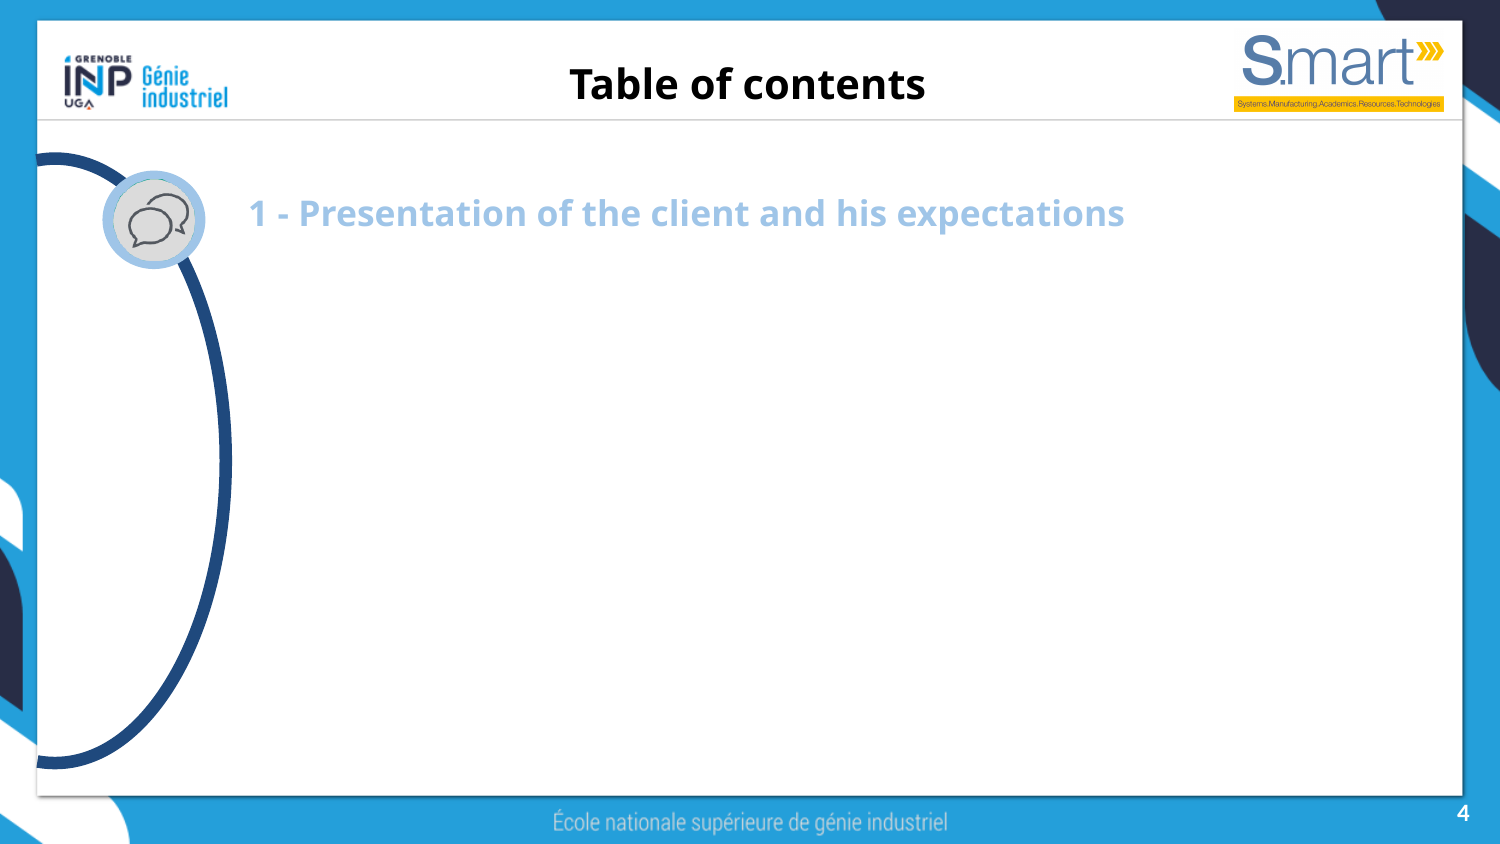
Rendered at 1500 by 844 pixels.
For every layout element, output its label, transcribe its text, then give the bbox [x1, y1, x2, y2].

text_box Table of contents [37, 42, 1459, 123]
text_box [130, 171, 178, 177]
text_box 1 - Presentation of the client and his expectations [233, 176, 1446, 249]
slide_number ‹#› [1394, 779, 1485, 844]
picture [0, 0, 1500, 844]
text_box [36, 158, 226, 764]
text_box [199, 197, 205, 242]
text_box [103, 199, 108, 241]
